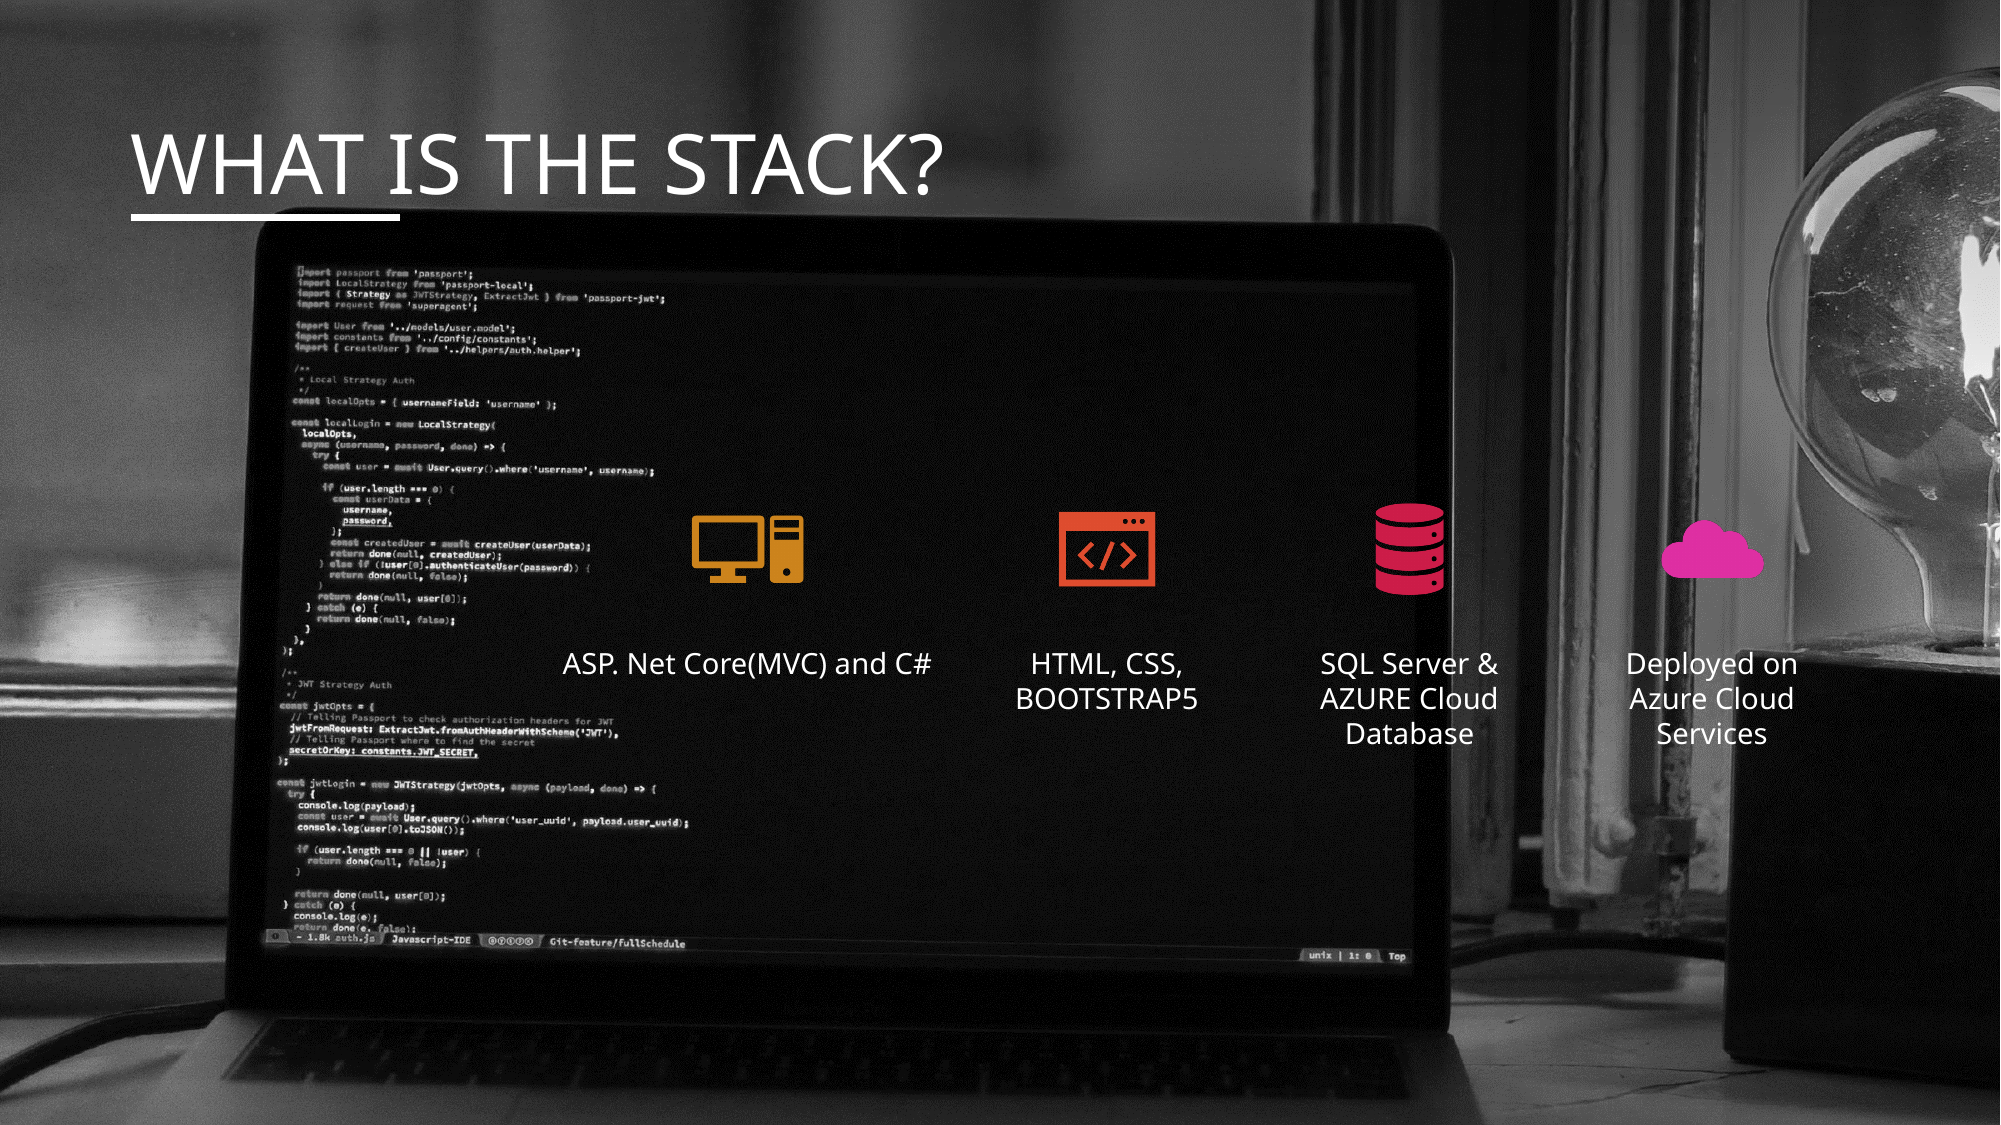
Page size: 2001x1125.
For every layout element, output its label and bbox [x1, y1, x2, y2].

picture [0, 0, 2000, 1125]
text_box [561, 338, 1842, 902]
